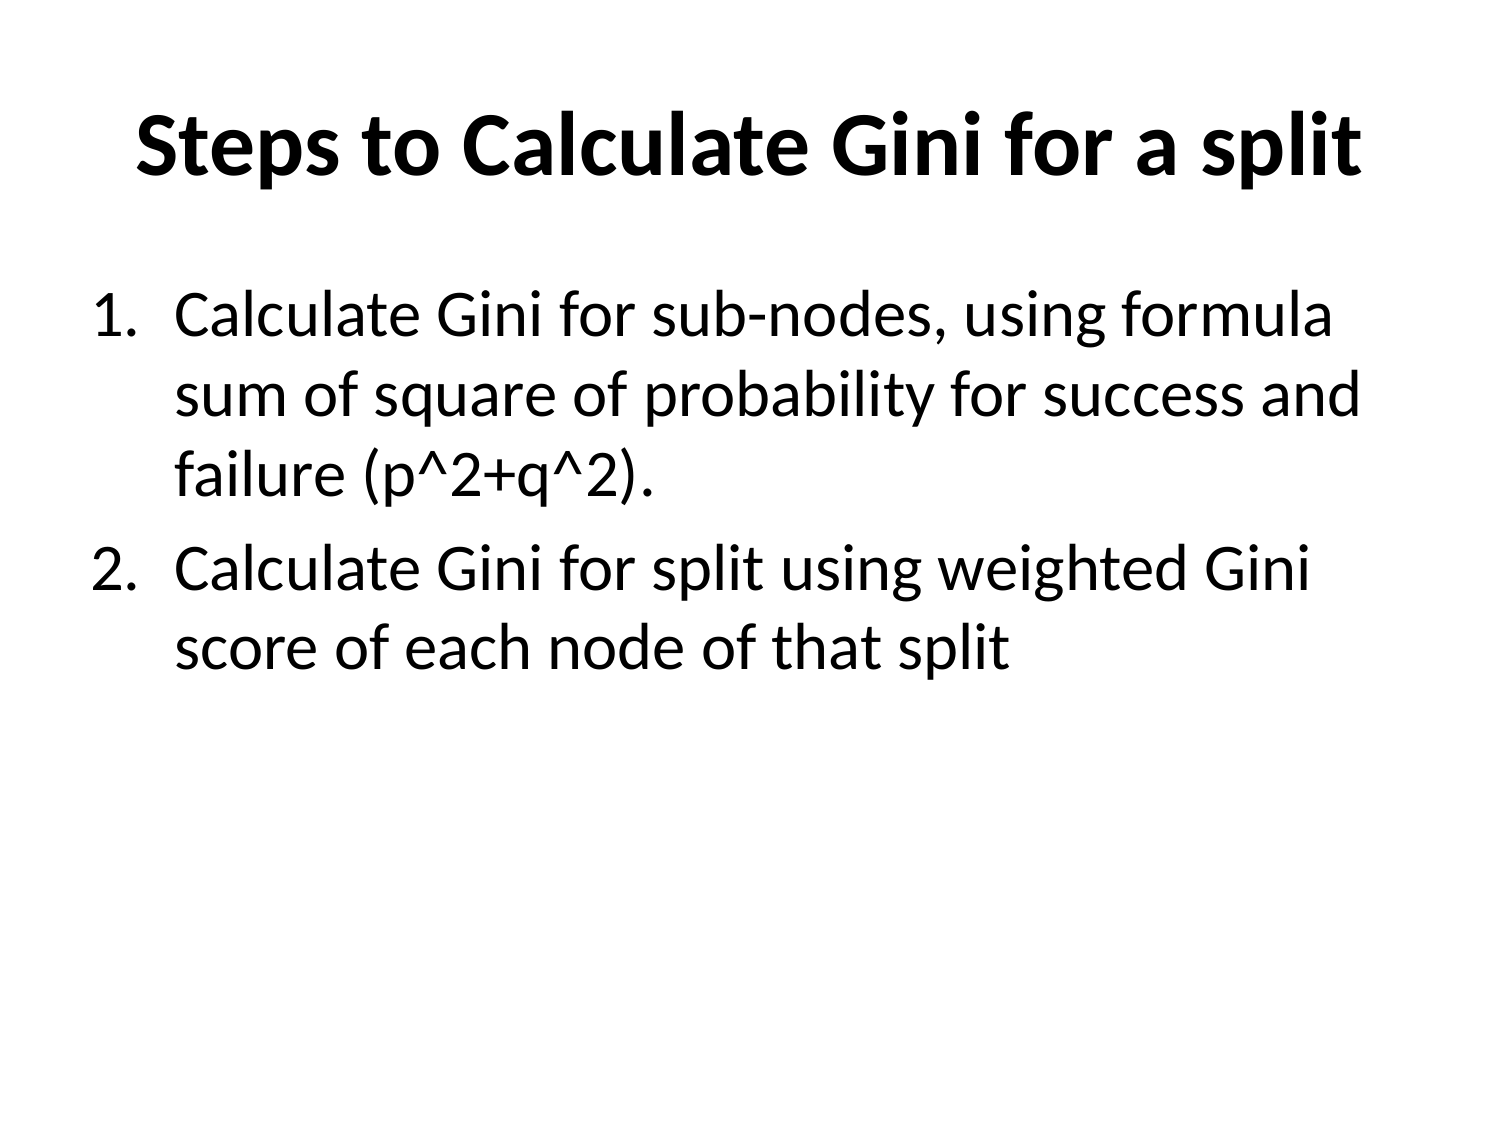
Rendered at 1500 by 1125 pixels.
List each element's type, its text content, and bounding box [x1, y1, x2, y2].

list Calculate Gini for sub-nodes, using formula sum of square of probability for success and failure (p^2+q^2). Calculate Gini for split using weighted Gini score of each node of that split [75, 262, 1425, 1005]
title Steps to Calculate Gini for a split [75, 45, 1425, 233]
